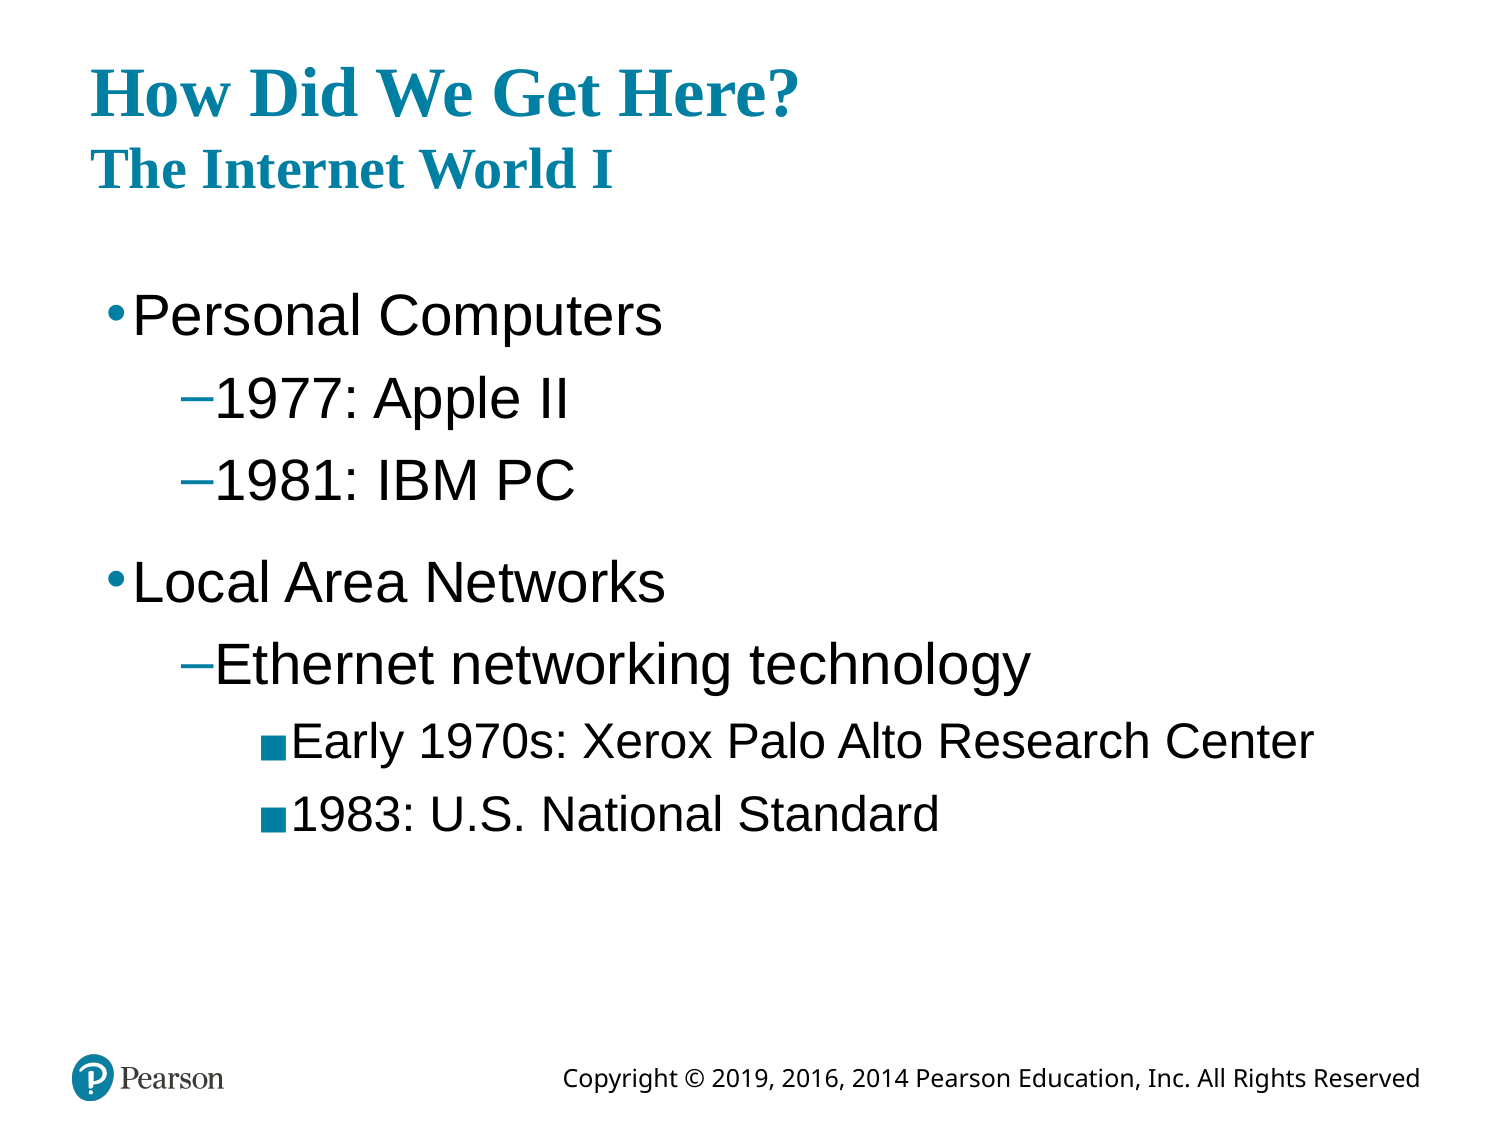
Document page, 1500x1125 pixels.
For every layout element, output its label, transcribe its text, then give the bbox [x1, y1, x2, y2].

picture [80, 1063, 106, 1088]
picture [98, 1054, 224, 1101]
picture [72, 1054, 88, 1070]
picture [72, 1087, 83, 1101]
list Personal Computers 1977: Apple II 1981: IBM PC Local Area Networks Ethernet networking technology Early 1970s: Xerox Palo Alto Research Center 1983: U.S. National Standard [75, 262, 1425, 1005]
title How Did We Get Here? The Internet World I [75, 35, 1425, 216]
